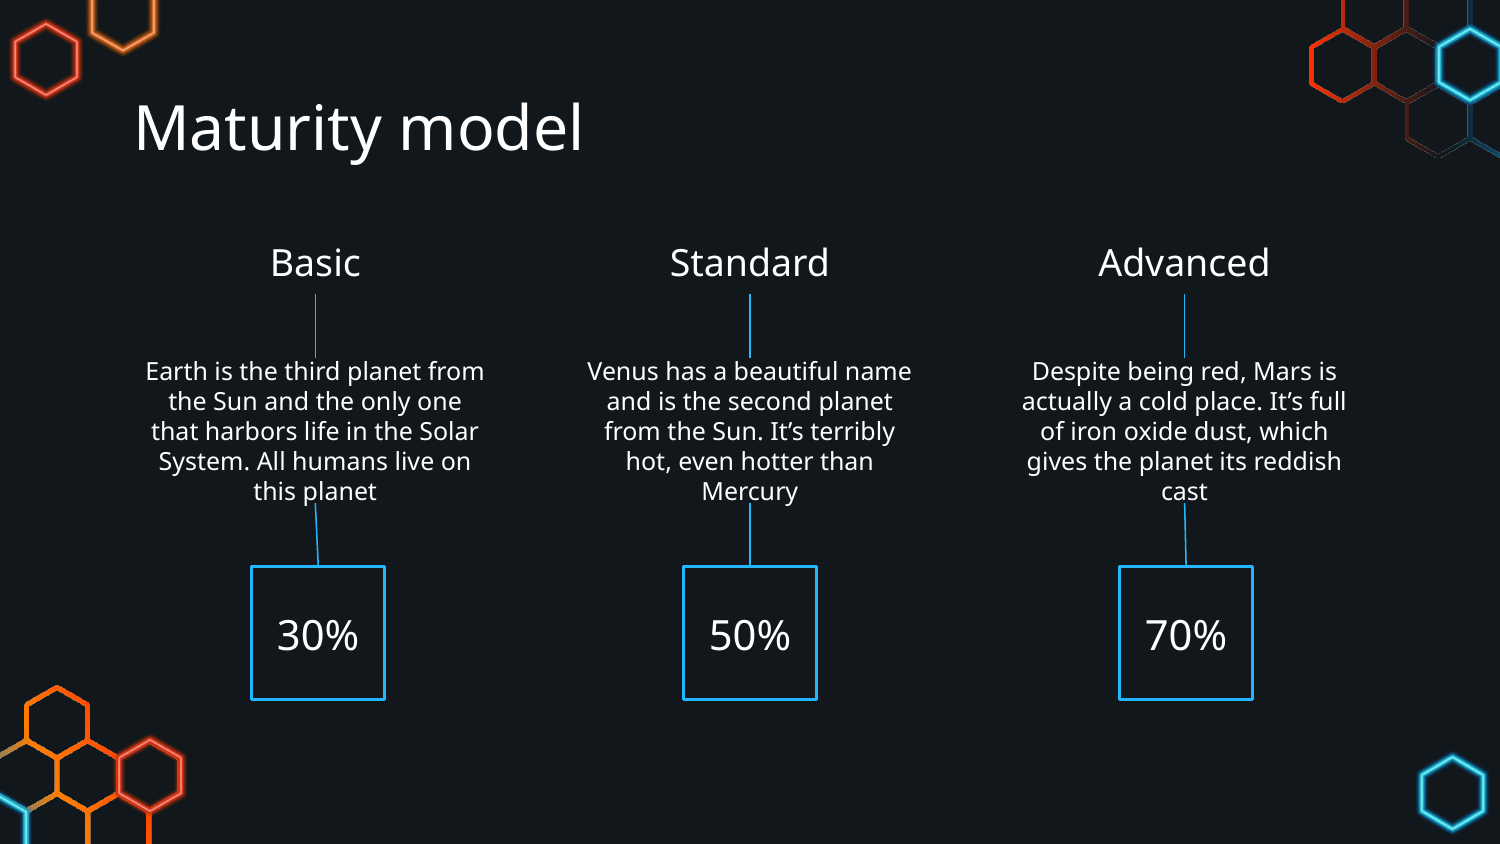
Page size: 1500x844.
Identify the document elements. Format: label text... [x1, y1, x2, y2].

picture [1414, 749, 1491, 837]
picture [7, 0, 162, 103]
title Standard [563, 229, 937, 295]
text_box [315, 502, 319, 567]
title Maturity model [118, 72, 1382, 167]
subtitle Earth is the third planet from the Sun and the only one that harbors life in the Solar System. All humans live on this planet [128, 357, 502, 504]
text_box 30% [251, 566, 385, 700]
text_box 50% [683, 566, 817, 700]
picture [1309, 0, 1500, 158]
subtitle Venus has a beautiful name and is the second planet from the Sun. It’s terribly hot, even hotter than Mercury [563, 357, 937, 504]
picture [0, 685, 189, 844]
title Basic [128, 229, 502, 295]
subtitle Despite being red, Mars is actually a cold place. It’s full of iron oxide dust, which gives the planet its reddish cast [998, 357, 1371, 504]
text_box 70% [1119, 566, 1253, 700]
title Advanced [998, 229, 1371, 295]
